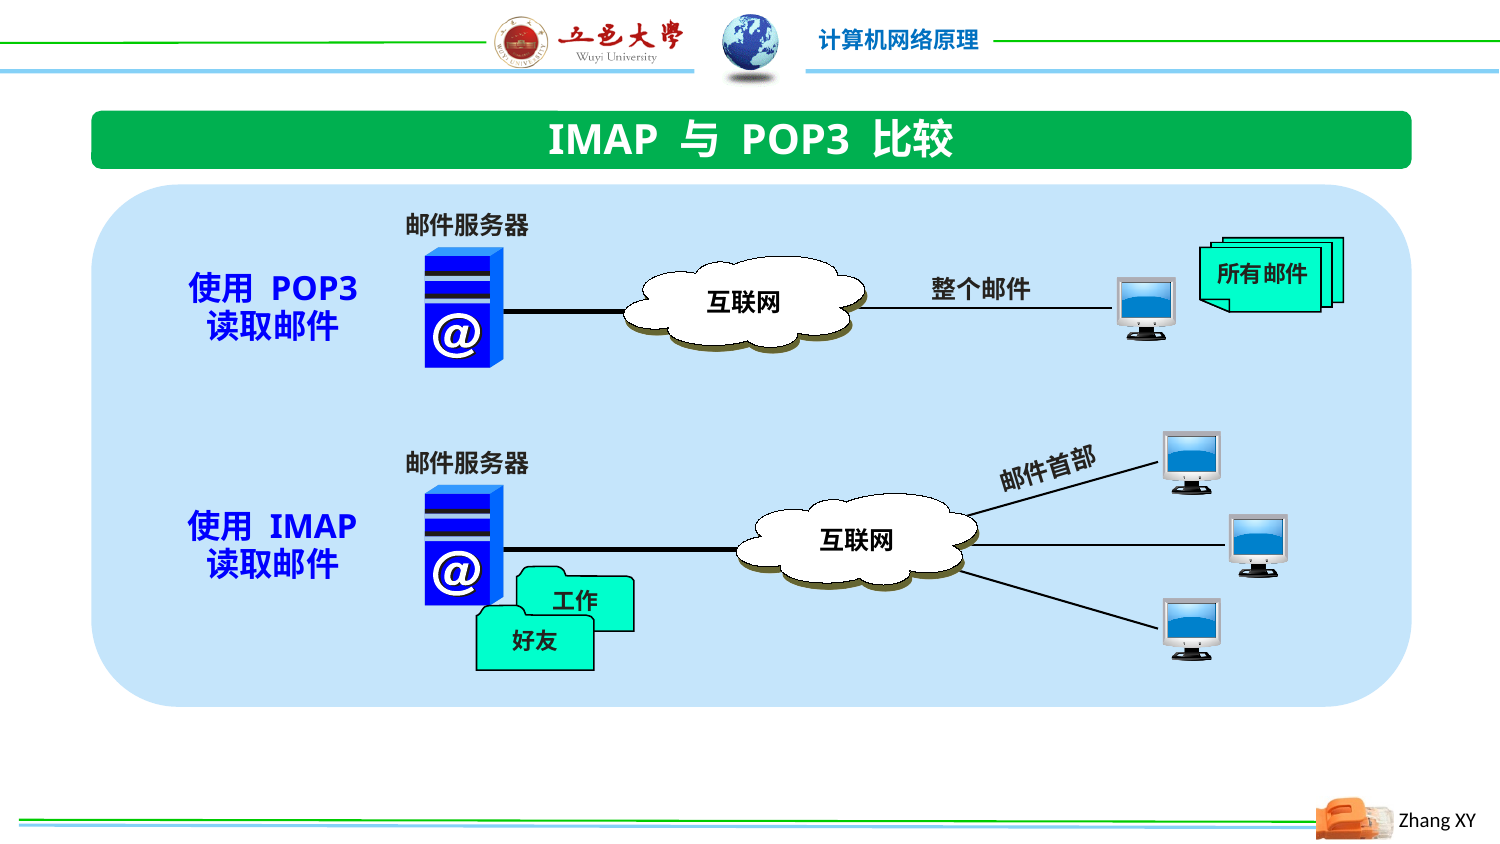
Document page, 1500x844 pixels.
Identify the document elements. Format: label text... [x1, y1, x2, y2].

text_box 整个邮件 [913, 273, 1050, 304]
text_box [516, 566, 635, 632]
text_box 互联网 [624, 256, 865, 348]
text_box 所有邮件 [1199, 259, 1327, 288]
picture [720, 12, 780, 88]
text_box [1200, 237, 1344, 312]
text_box 互联网 [737, 493, 913, 586]
picture [1157, 428, 1226, 496]
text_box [424, 484, 504, 606]
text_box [476, 605, 595, 671]
picture [1112, 274, 1180, 342]
text_box IMAP 与 POP3 比较 [533, 105, 970, 171]
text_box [894, 461, 1159, 537]
text_box 邮件服务器 [404, 447, 531, 478]
text_box 使用 POP3 读取邮件 [155, 269, 391, 346]
text_box 使用 IMAP 读取邮件 [154, 507, 392, 583]
text_box [91, 110, 533, 169]
text_box 邮件服务器 [404, 209, 531, 240]
text_box 邮件首部 [1024, 435, 1112, 460]
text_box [424, 246, 504, 368]
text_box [894, 551, 1159, 629]
text_box [89, 182, 1414, 709]
picture [1157, 595, 1226, 663]
picture [1224, 511, 1292, 579]
text_box [970, 110, 1412, 169]
picture [494, 15, 697, 69]
picture [1316, 796, 1394, 840]
